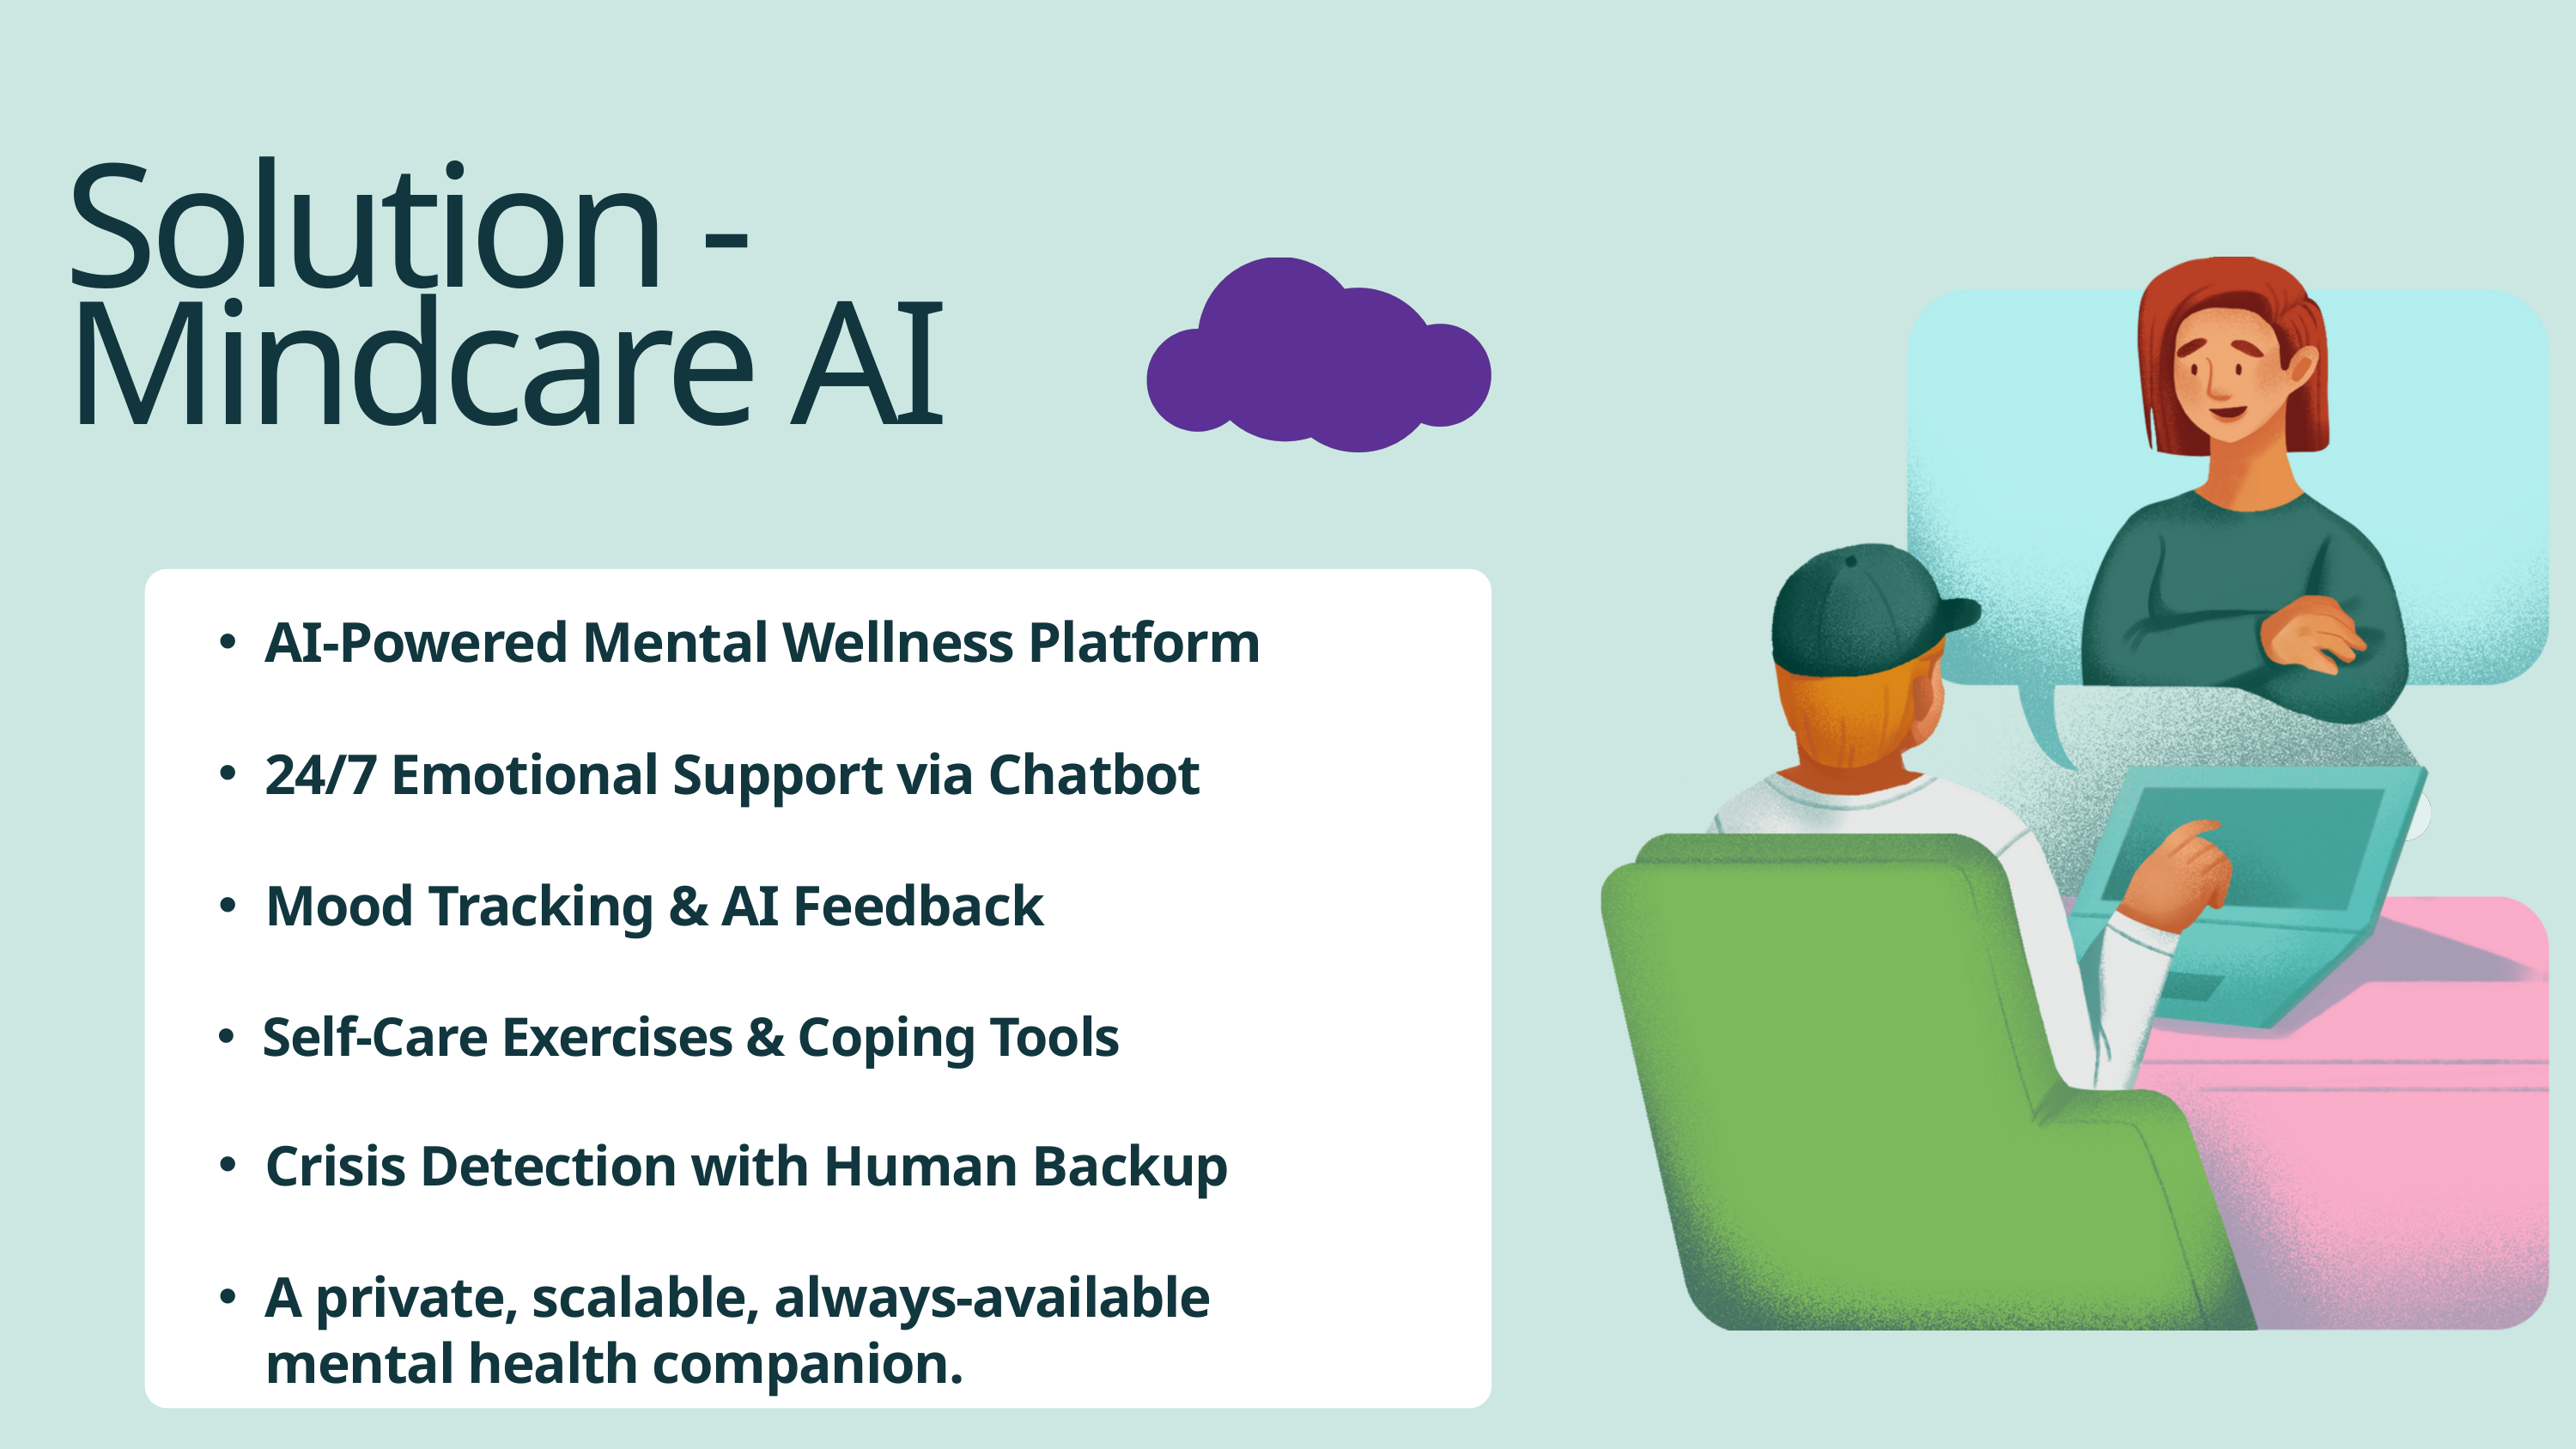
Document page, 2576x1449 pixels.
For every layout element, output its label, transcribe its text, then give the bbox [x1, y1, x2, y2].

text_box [144, 568, 1492, 1409]
text_box Solution - Mindcare AI [64, 185, 1147, 459]
text_box [1601, 257, 2549, 1331]
text_box [1146, 258, 1492, 452]
